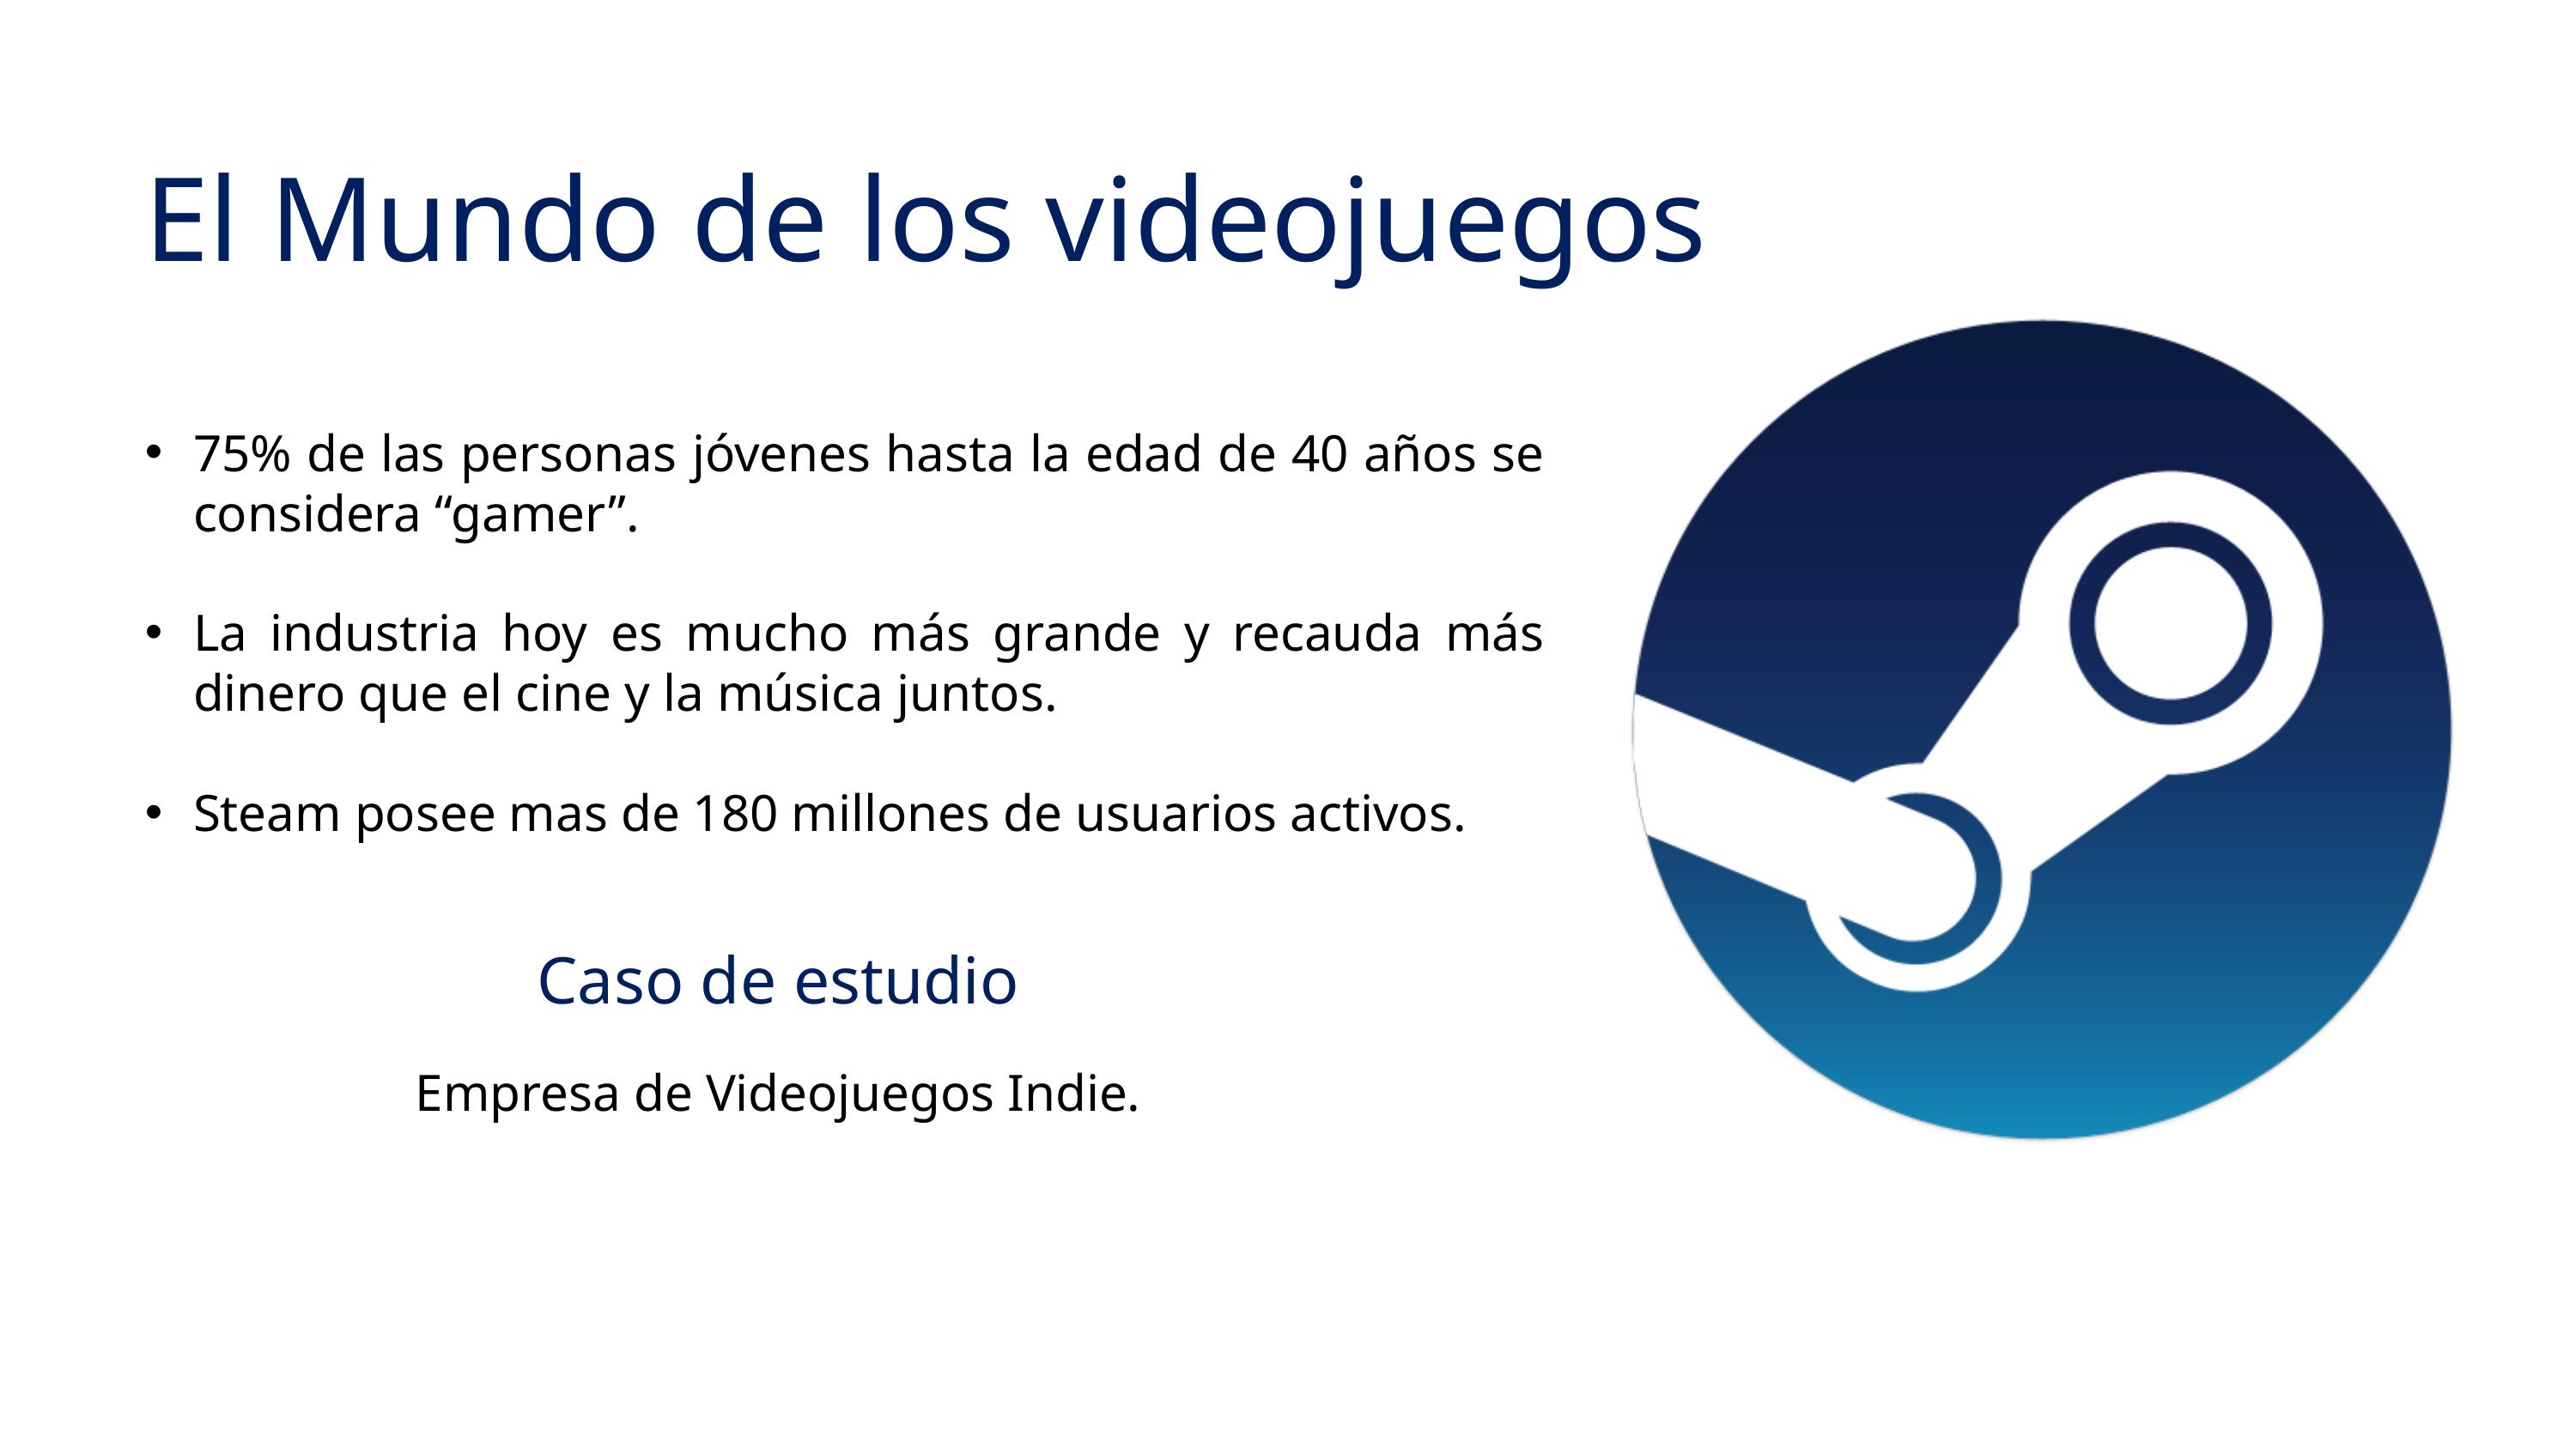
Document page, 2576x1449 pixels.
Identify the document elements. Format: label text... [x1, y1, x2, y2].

text_box El Mundo de los videojuegos [144, 144, 1740, 285]
text_box Caso de estudio [514, 949, 1042, 1017]
text_box 75% de las personas jóvenes hasta la edad de 40 años se considera “gamer”. La industria hoy es mucho más grande y recauda más dinero que el cine y la música juntos. Steam posee mas de 180 millones de usuarios activos. [144, 421, 1545, 842]
text_box Empresa de Videojuegos Indie. [88, 1060, 1468, 1121]
picture [1598, 285, 2488, 1175]
